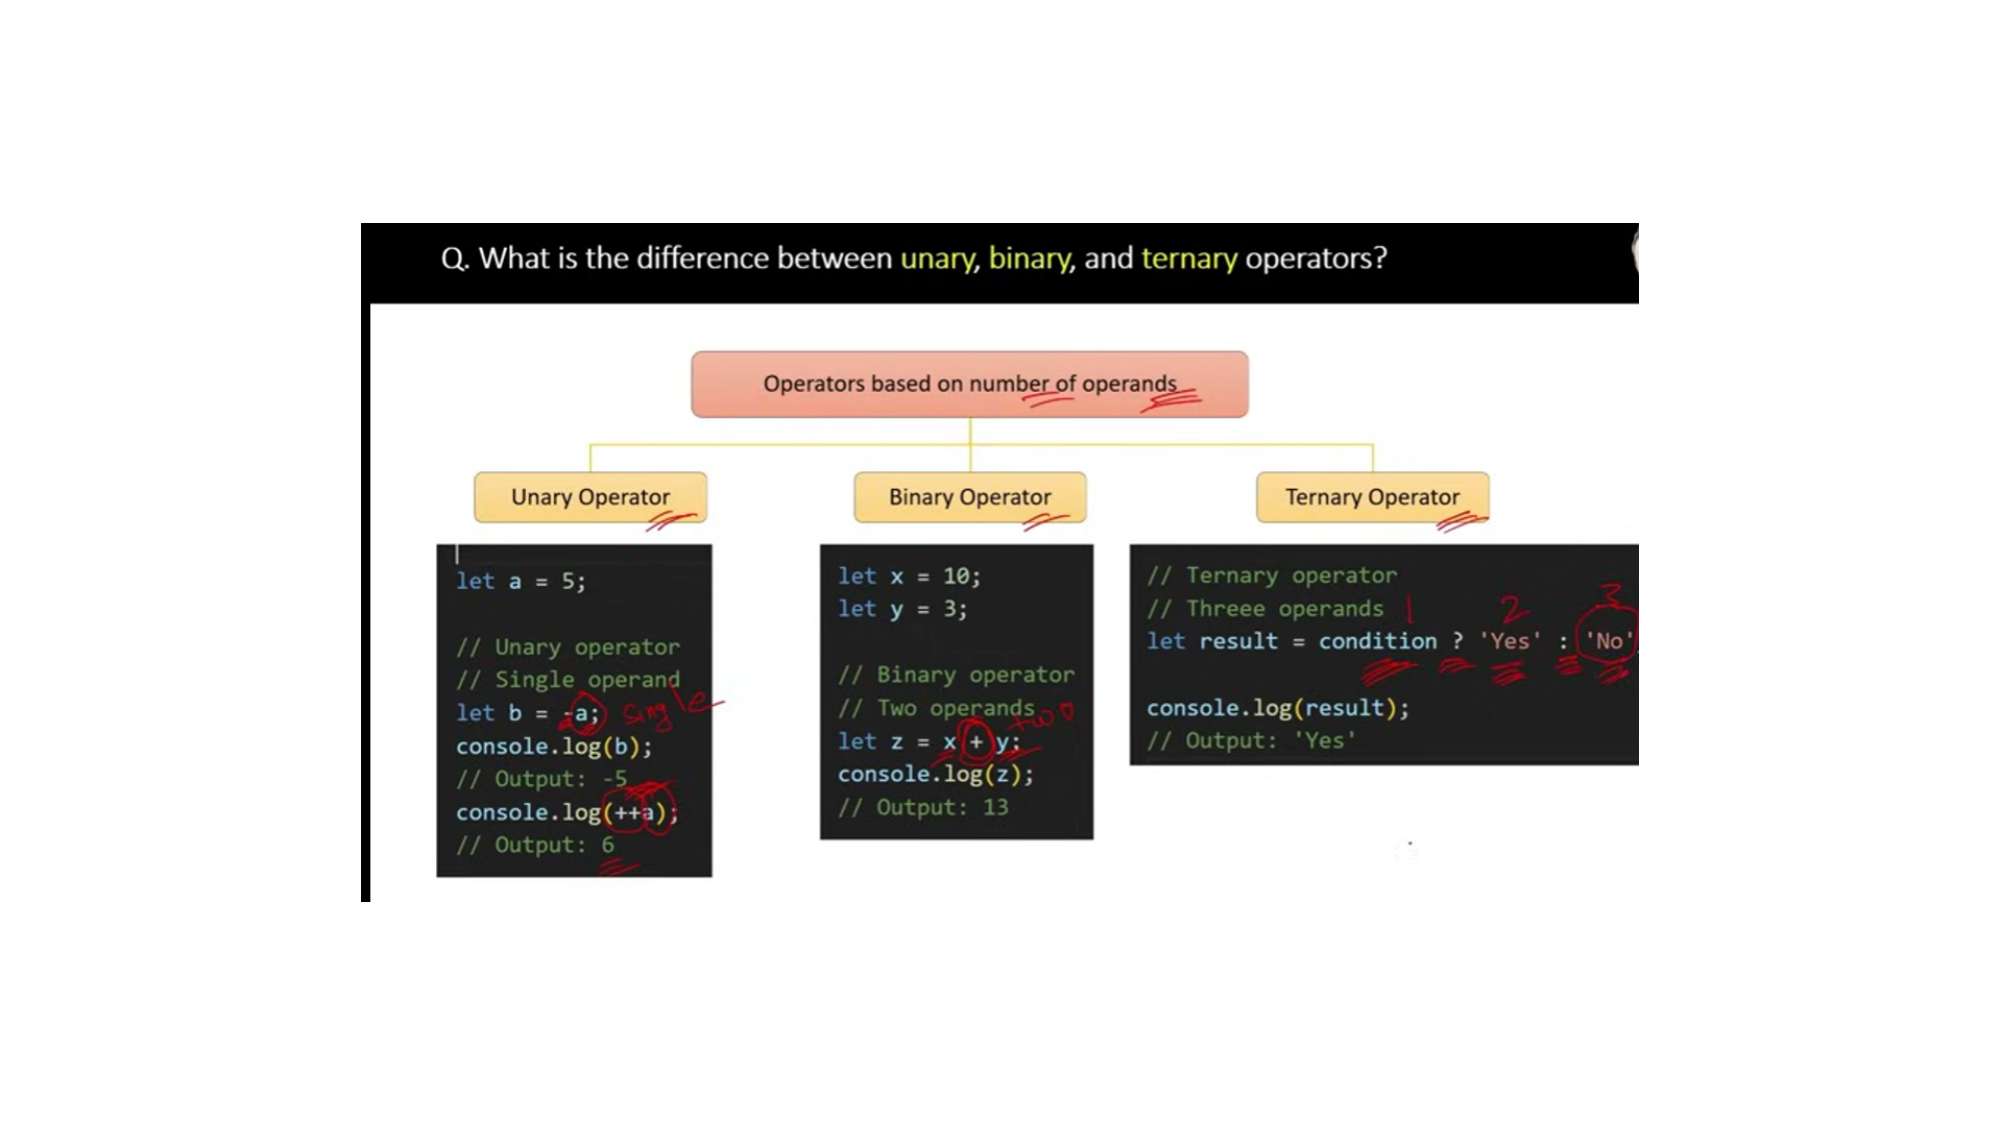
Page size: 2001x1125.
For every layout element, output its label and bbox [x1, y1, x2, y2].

picture [361, 223, 1639, 902]
